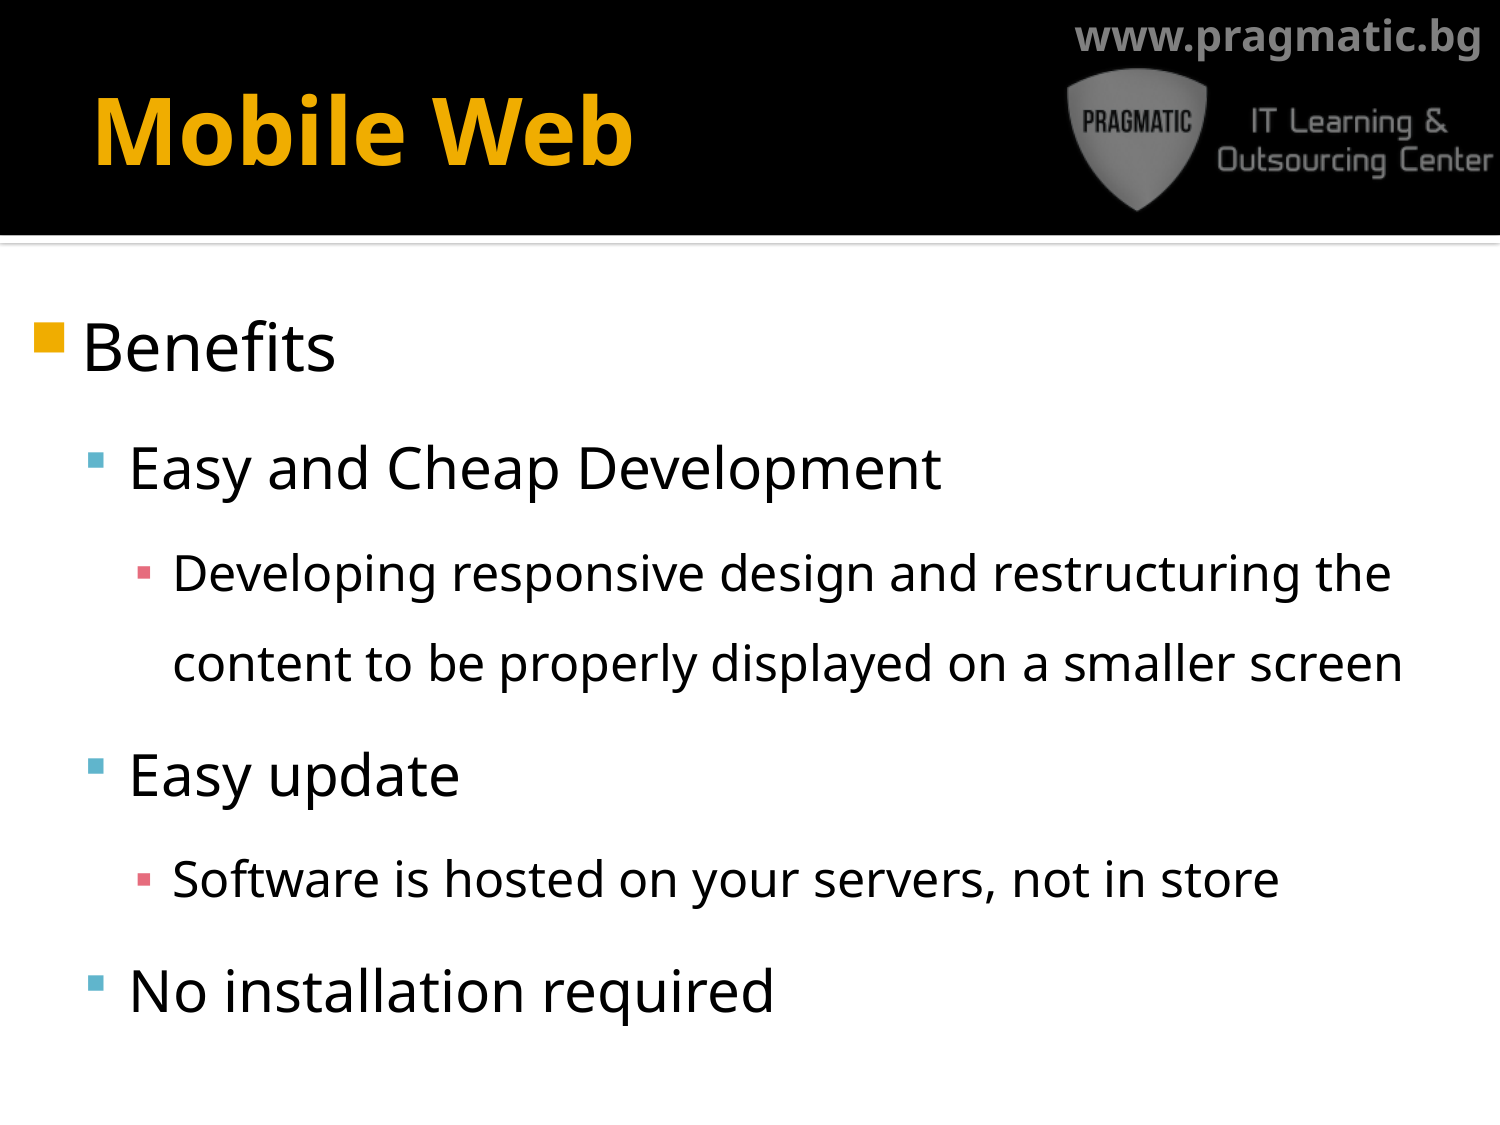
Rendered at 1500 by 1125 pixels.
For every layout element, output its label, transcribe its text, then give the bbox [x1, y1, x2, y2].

list Benefits Easy and Cheap Development Developing responsive design and restructuring the content to be properly displayed on a smaller screen Easy update Software is hosted on your servers, not in store No installation required [0, 249, 1500, 1125]
title Mobile Web [75, 24, 1063, 231]
picture [1063, 62, 1500, 217]
